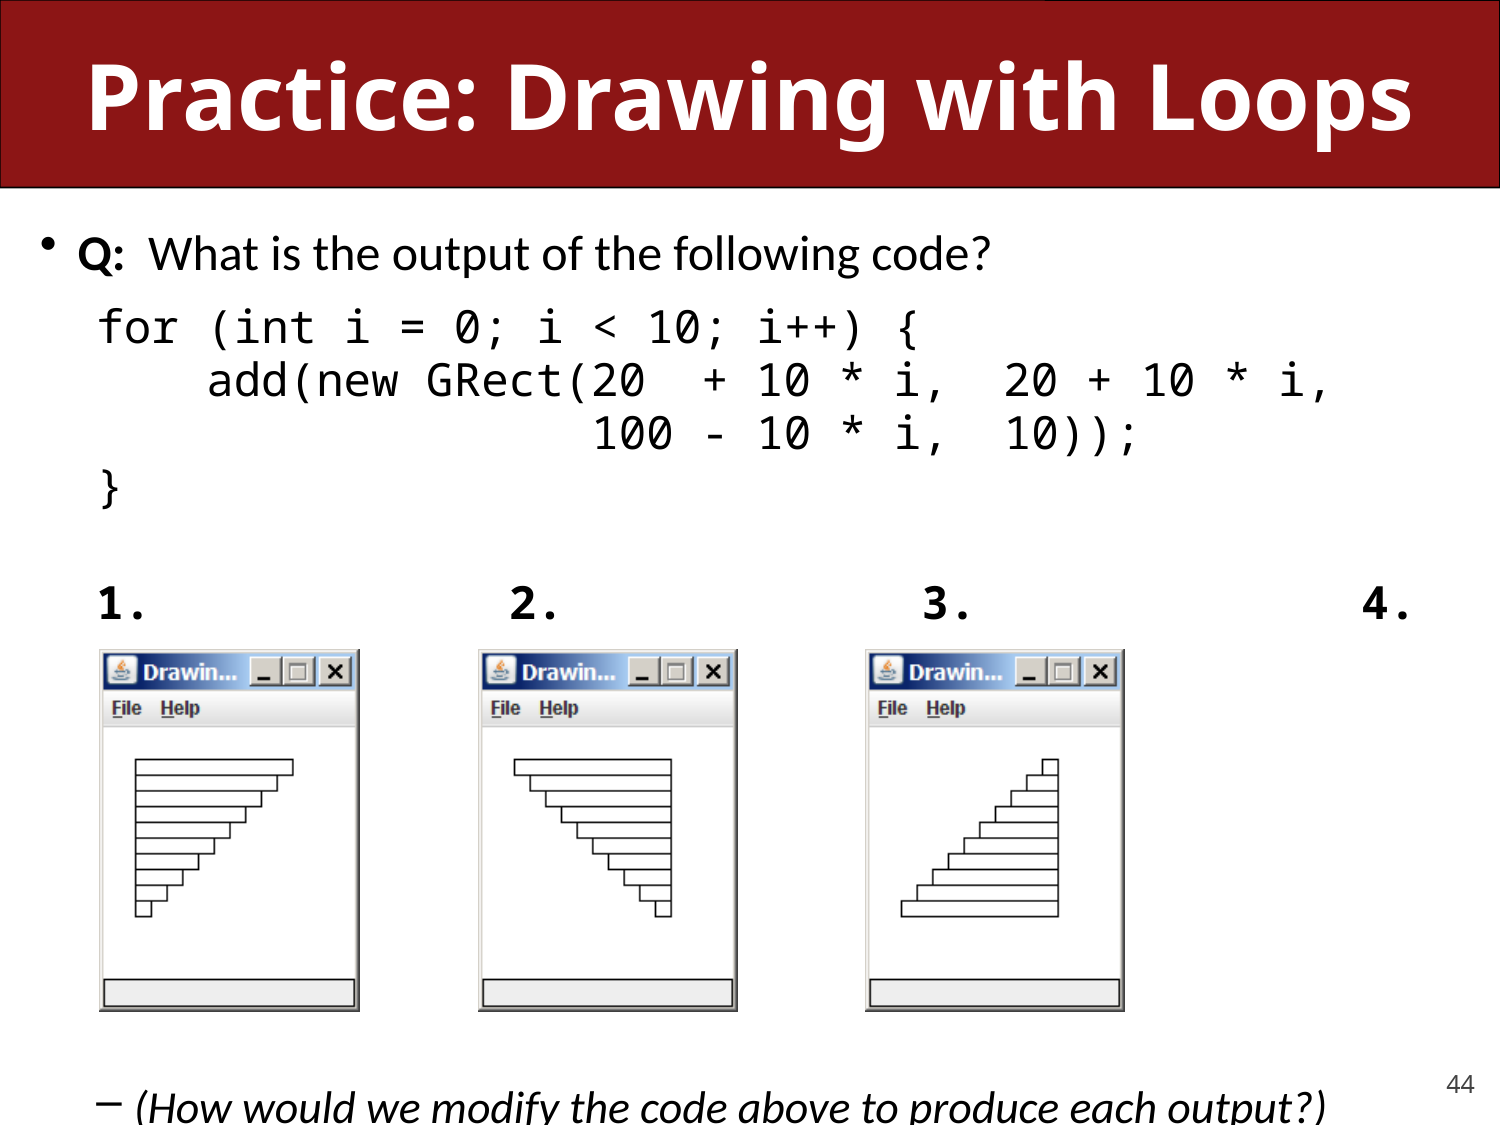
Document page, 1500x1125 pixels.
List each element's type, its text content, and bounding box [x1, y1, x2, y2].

picture [99, 649, 360, 1012]
list Q: What is the output of the following code? for (int i = 0; i < 10; i++) { add(new GRect(20 + 10 * i, 20 + 10 * i, 100 - 10 * i, 10)); } 1. 2. 3. 4. none (How would we modify the code above to produce each output?) [24, 212, 1475, 1063]
picture [478, 649, 738, 1012]
picture [865, 649, 1125, 1012]
title Practice: Drawing with Loops [0, 0, 1500, 188]
